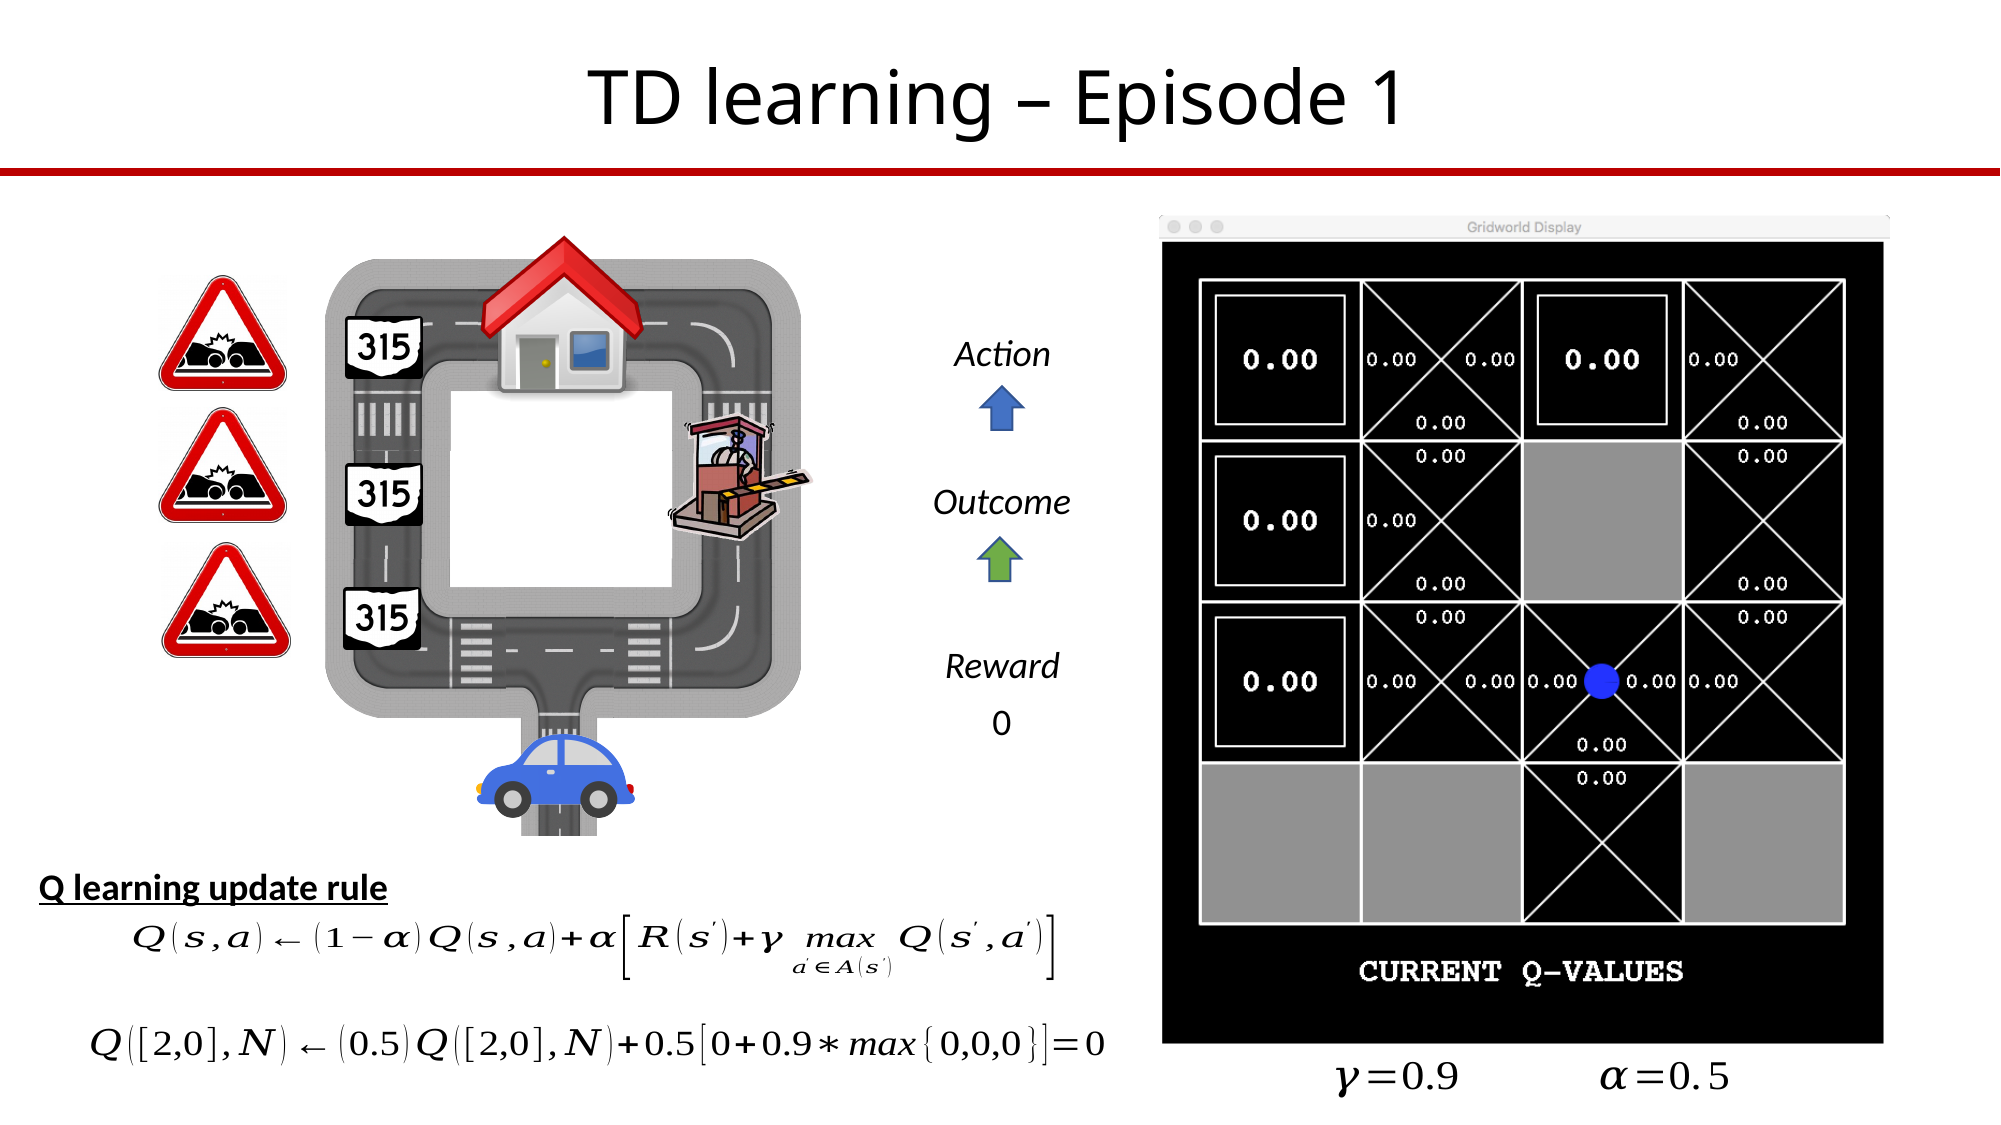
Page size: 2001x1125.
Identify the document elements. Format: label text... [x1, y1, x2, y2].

text_box Reward [897, 633, 1108, 694]
text_box Q learning update rule [24, 855, 416, 915]
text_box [325, 259, 801, 836]
picture [343, 587, 421, 650]
title TD learning – Episode 1 [137, 50, 1863, 150]
picture [476, 230, 649, 403]
picture [345, 463, 423, 526]
picture [157, 406, 287, 523]
text_box 0 [940, 690, 1064, 751]
picture [161, 542, 291, 658]
text_box Action [897, 321, 1108, 381]
text_box [976, 536, 1024, 583]
text_box Outcome [896, 469, 1108, 529]
text_box [978, 384, 1026, 431]
picture [345, 316, 423, 379]
picture [158, 275, 287, 391]
picture [1159, 215, 1890, 1050]
picture [667, 391, 815, 562]
picture [476, 734, 635, 818]
